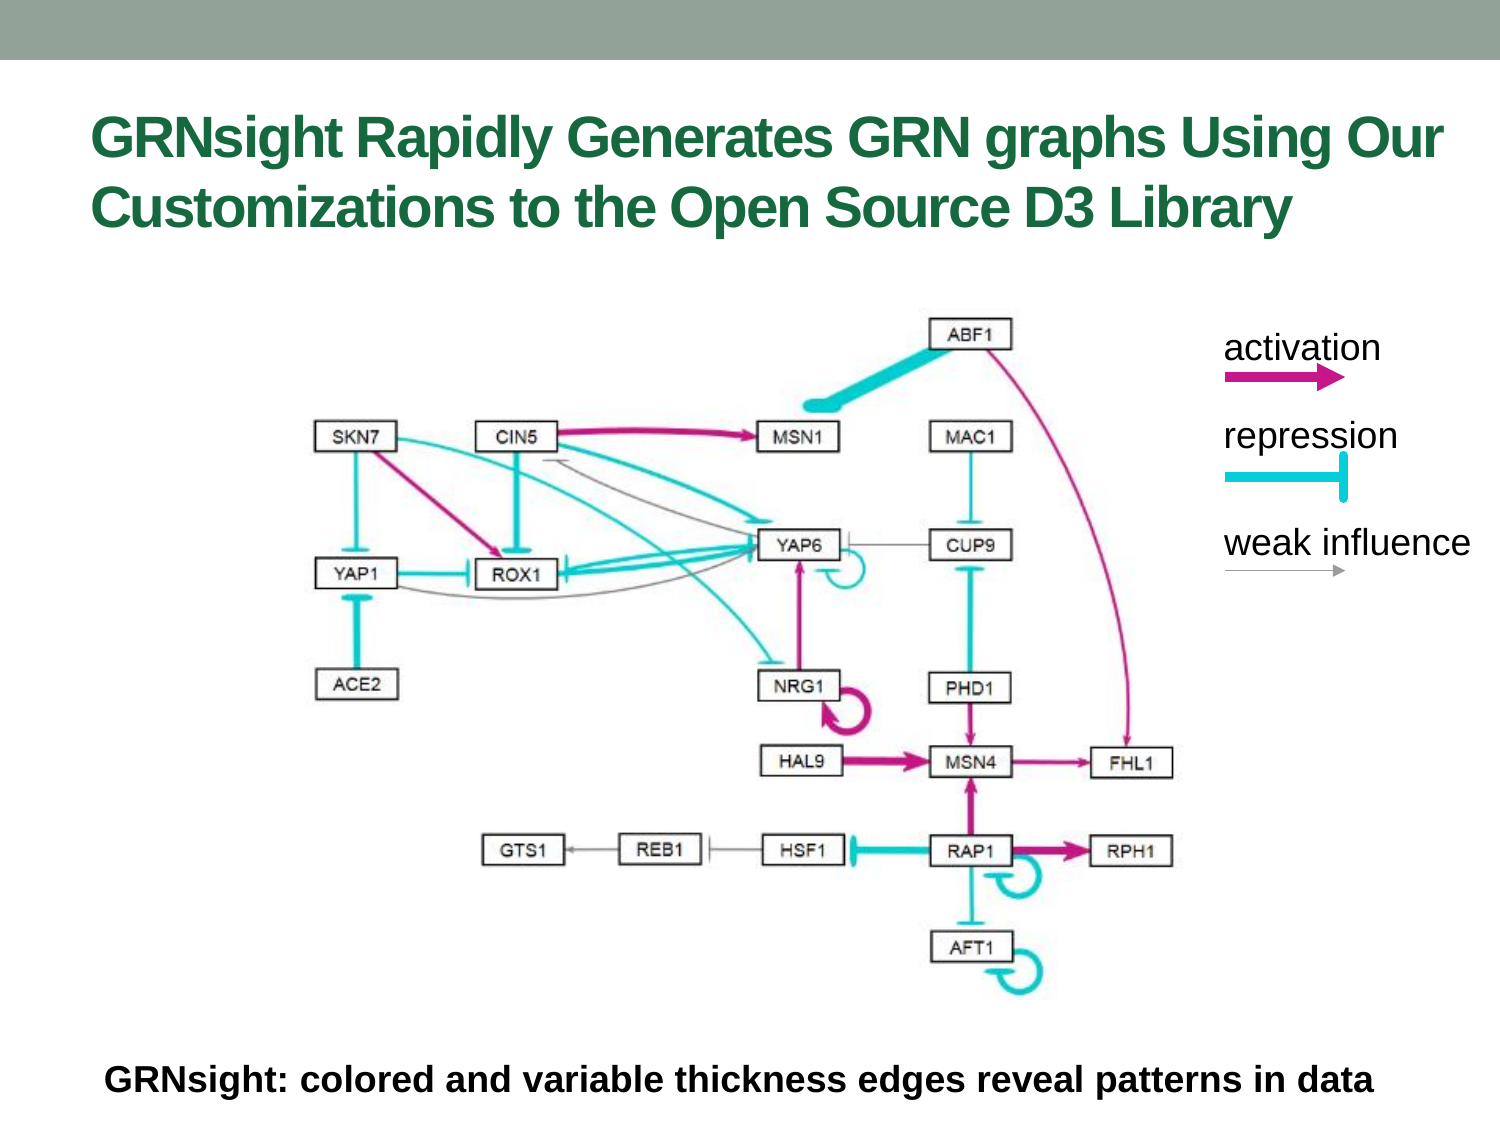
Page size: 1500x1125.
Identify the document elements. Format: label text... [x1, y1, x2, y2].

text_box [1224, 455, 1346, 499]
picture [304, 307, 1183, 1000]
title GRNsight Rapidly Generates GRN graphs Using Our Customizations to the Open Source D3 Library [75, 87, 1483, 250]
text_box GRNsight: colored and variable thickness edges reveal patterns in data [89, 1048, 1404, 1108]
text_box repression [1208, 403, 1414, 463]
text_box activation [1208, 315, 1397, 376]
text_box weak influence [1209, 511, 1487, 571]
